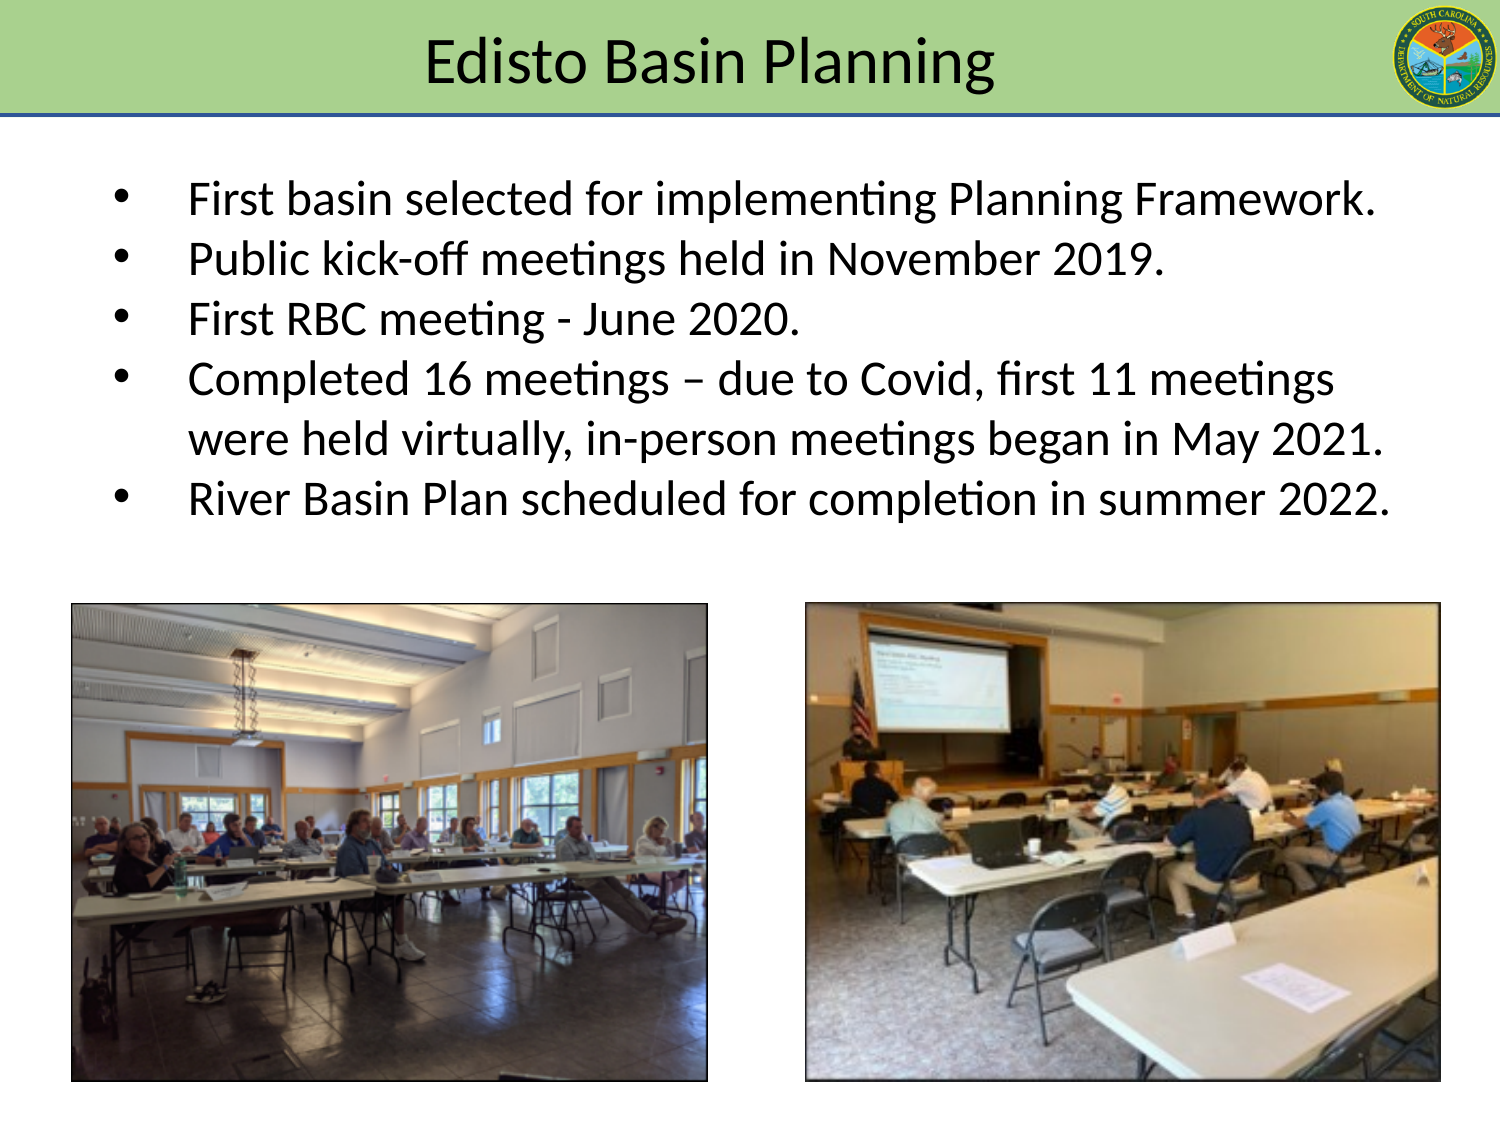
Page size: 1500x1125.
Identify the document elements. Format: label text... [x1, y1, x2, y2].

text_box [0, 0, 1500, 113]
text_box Edisto Basin Planning [409, 9, 1042, 104]
picture [805, 602, 1441, 1082]
picture [71, 603, 708, 1082]
text_box First basin selected for implementing Planning Framework. Public kick-off meetings held in November 2019. First RBC meeting - June 2020. Completed 16 meetings – due to Covid, first 11 meetings were held virtually, in-person meetings began in May 2021. River Basin Plan scheduled for completion in summer 2022. [98, 158, 1412, 534]
picture [1392, 5, 1497, 110]
